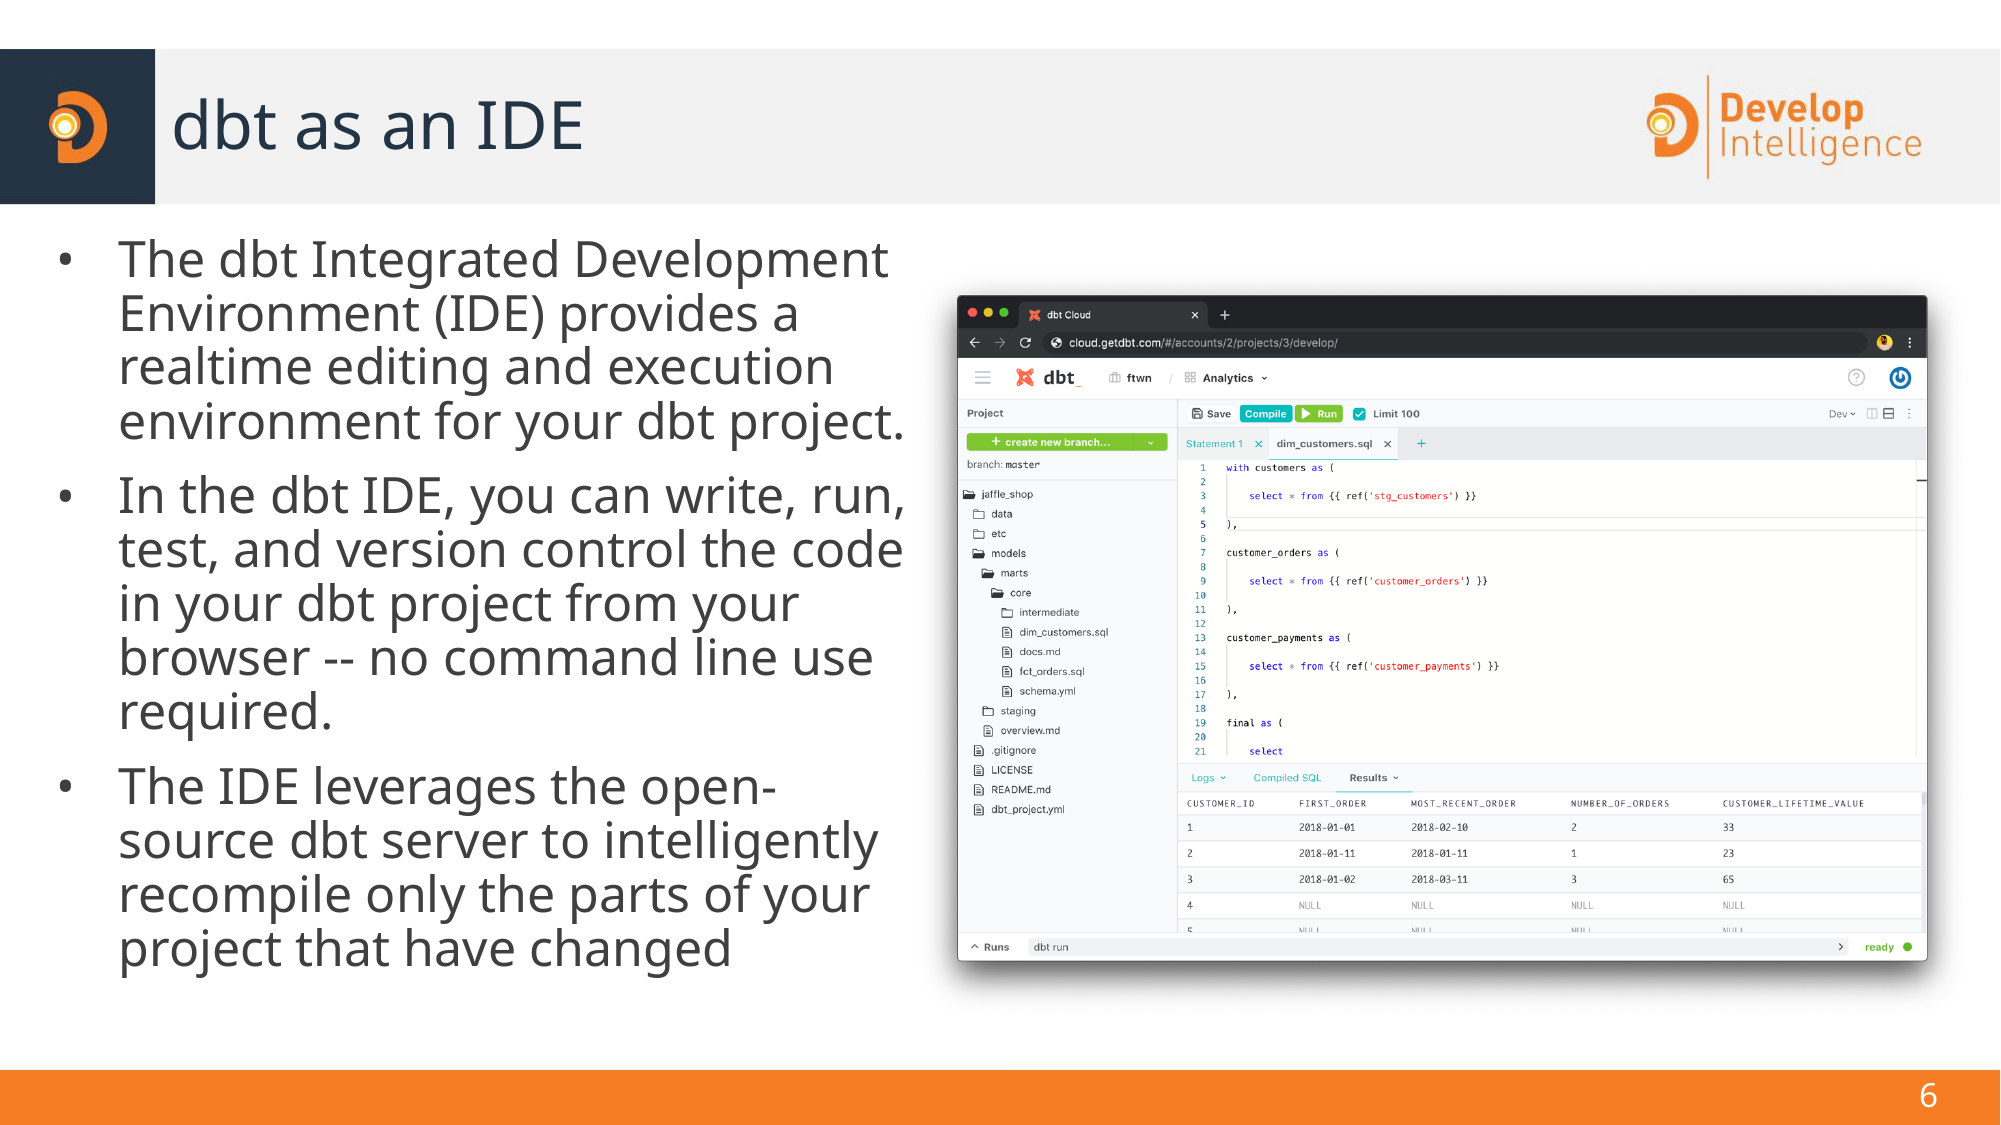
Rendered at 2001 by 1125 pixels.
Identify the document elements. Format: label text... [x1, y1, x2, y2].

slide_number 6 [1860, 1072, 1998, 1122]
title dbt as an IDE [156, 53, 1999, 203]
list The dbt Integrated Development Environment (IDE) provides a realtime editing and execution environment for your dbt project. In the dbt IDE, you can write, run, test, and version control the code in your dbt project from your browser -- no command line use required. The IDE leverages the open-source dbt server to intelligently recompile only the parts of your project that have changed [29, 226, 924, 994]
picture [0, 0, 2001, 1125]
